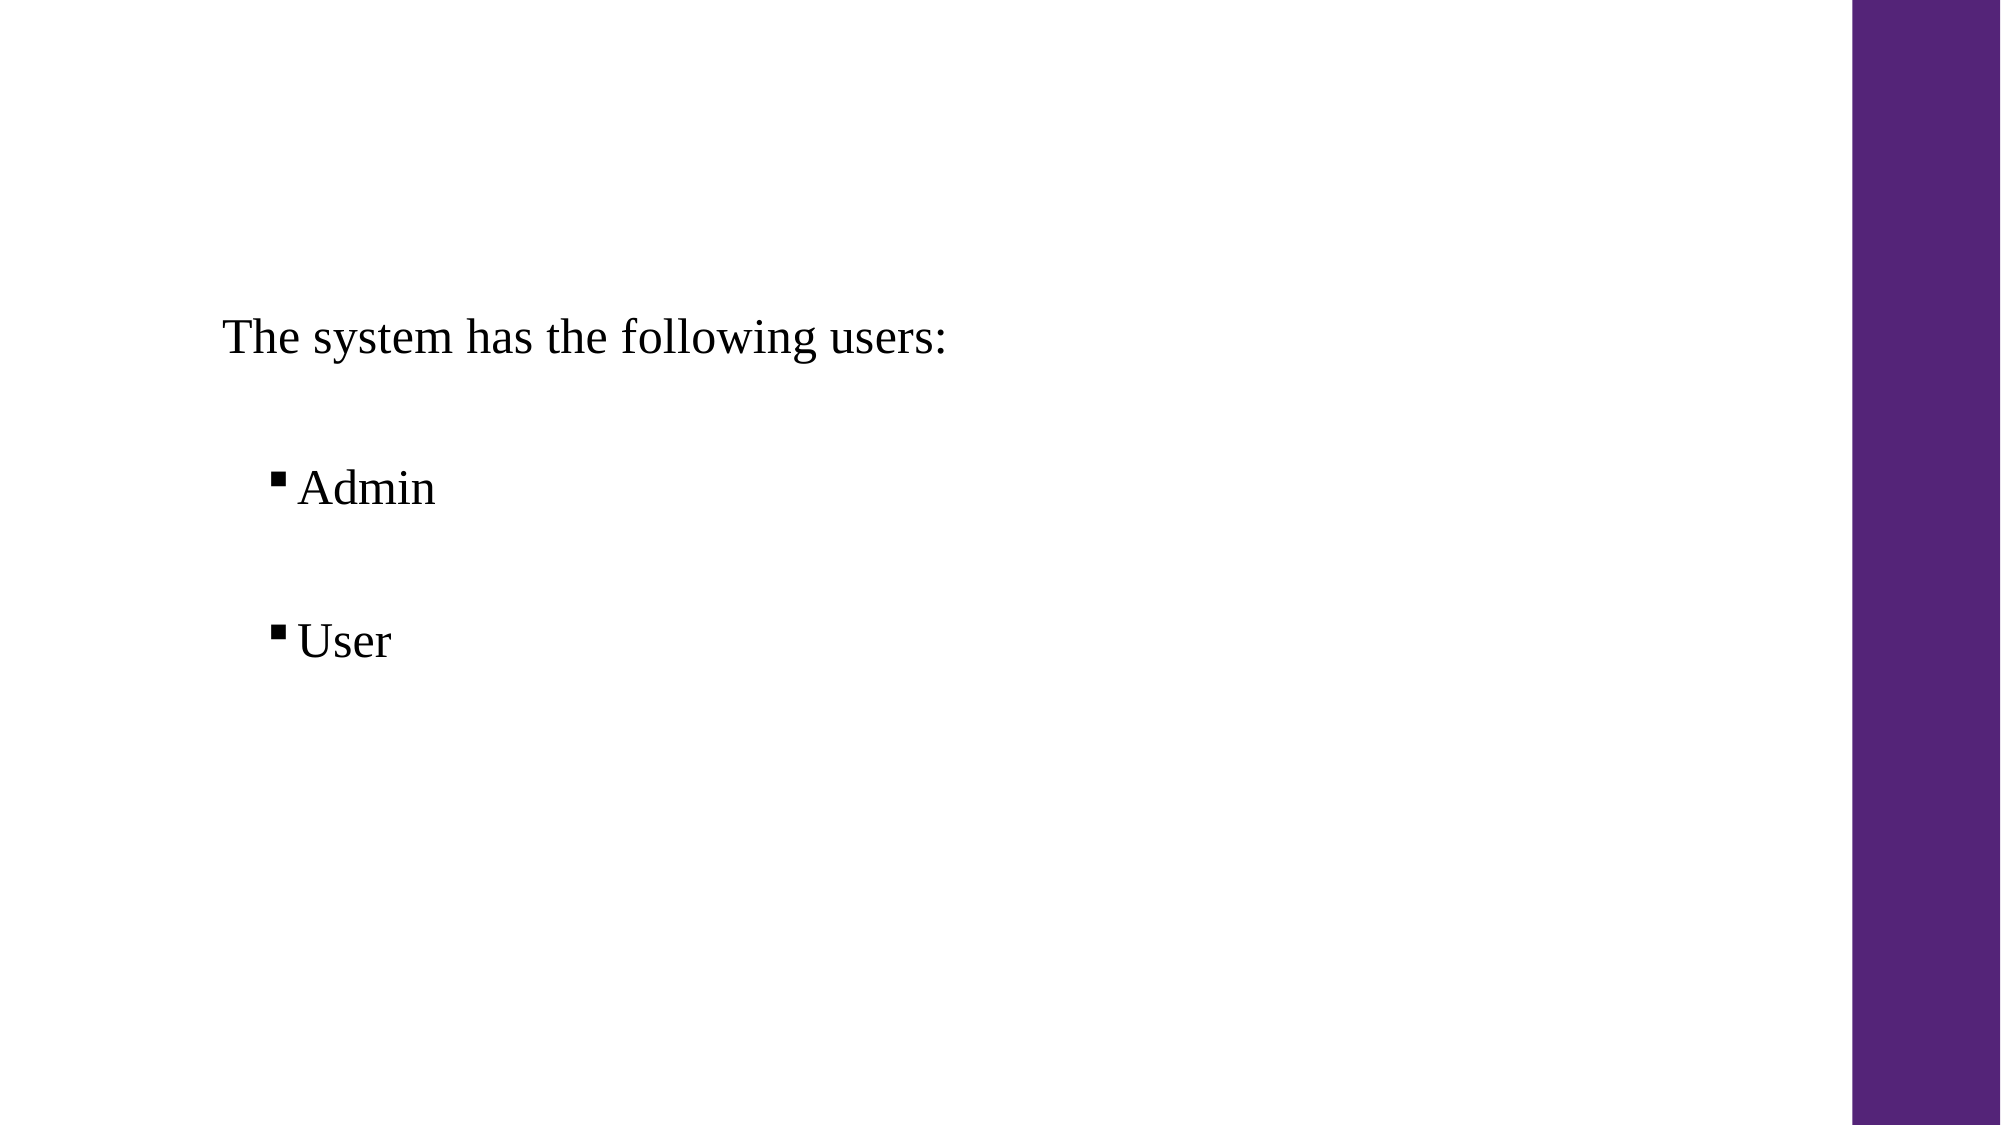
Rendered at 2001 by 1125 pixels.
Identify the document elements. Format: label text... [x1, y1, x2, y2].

list The system has the following users: Admin User [206, 299, 1617, 1014]
